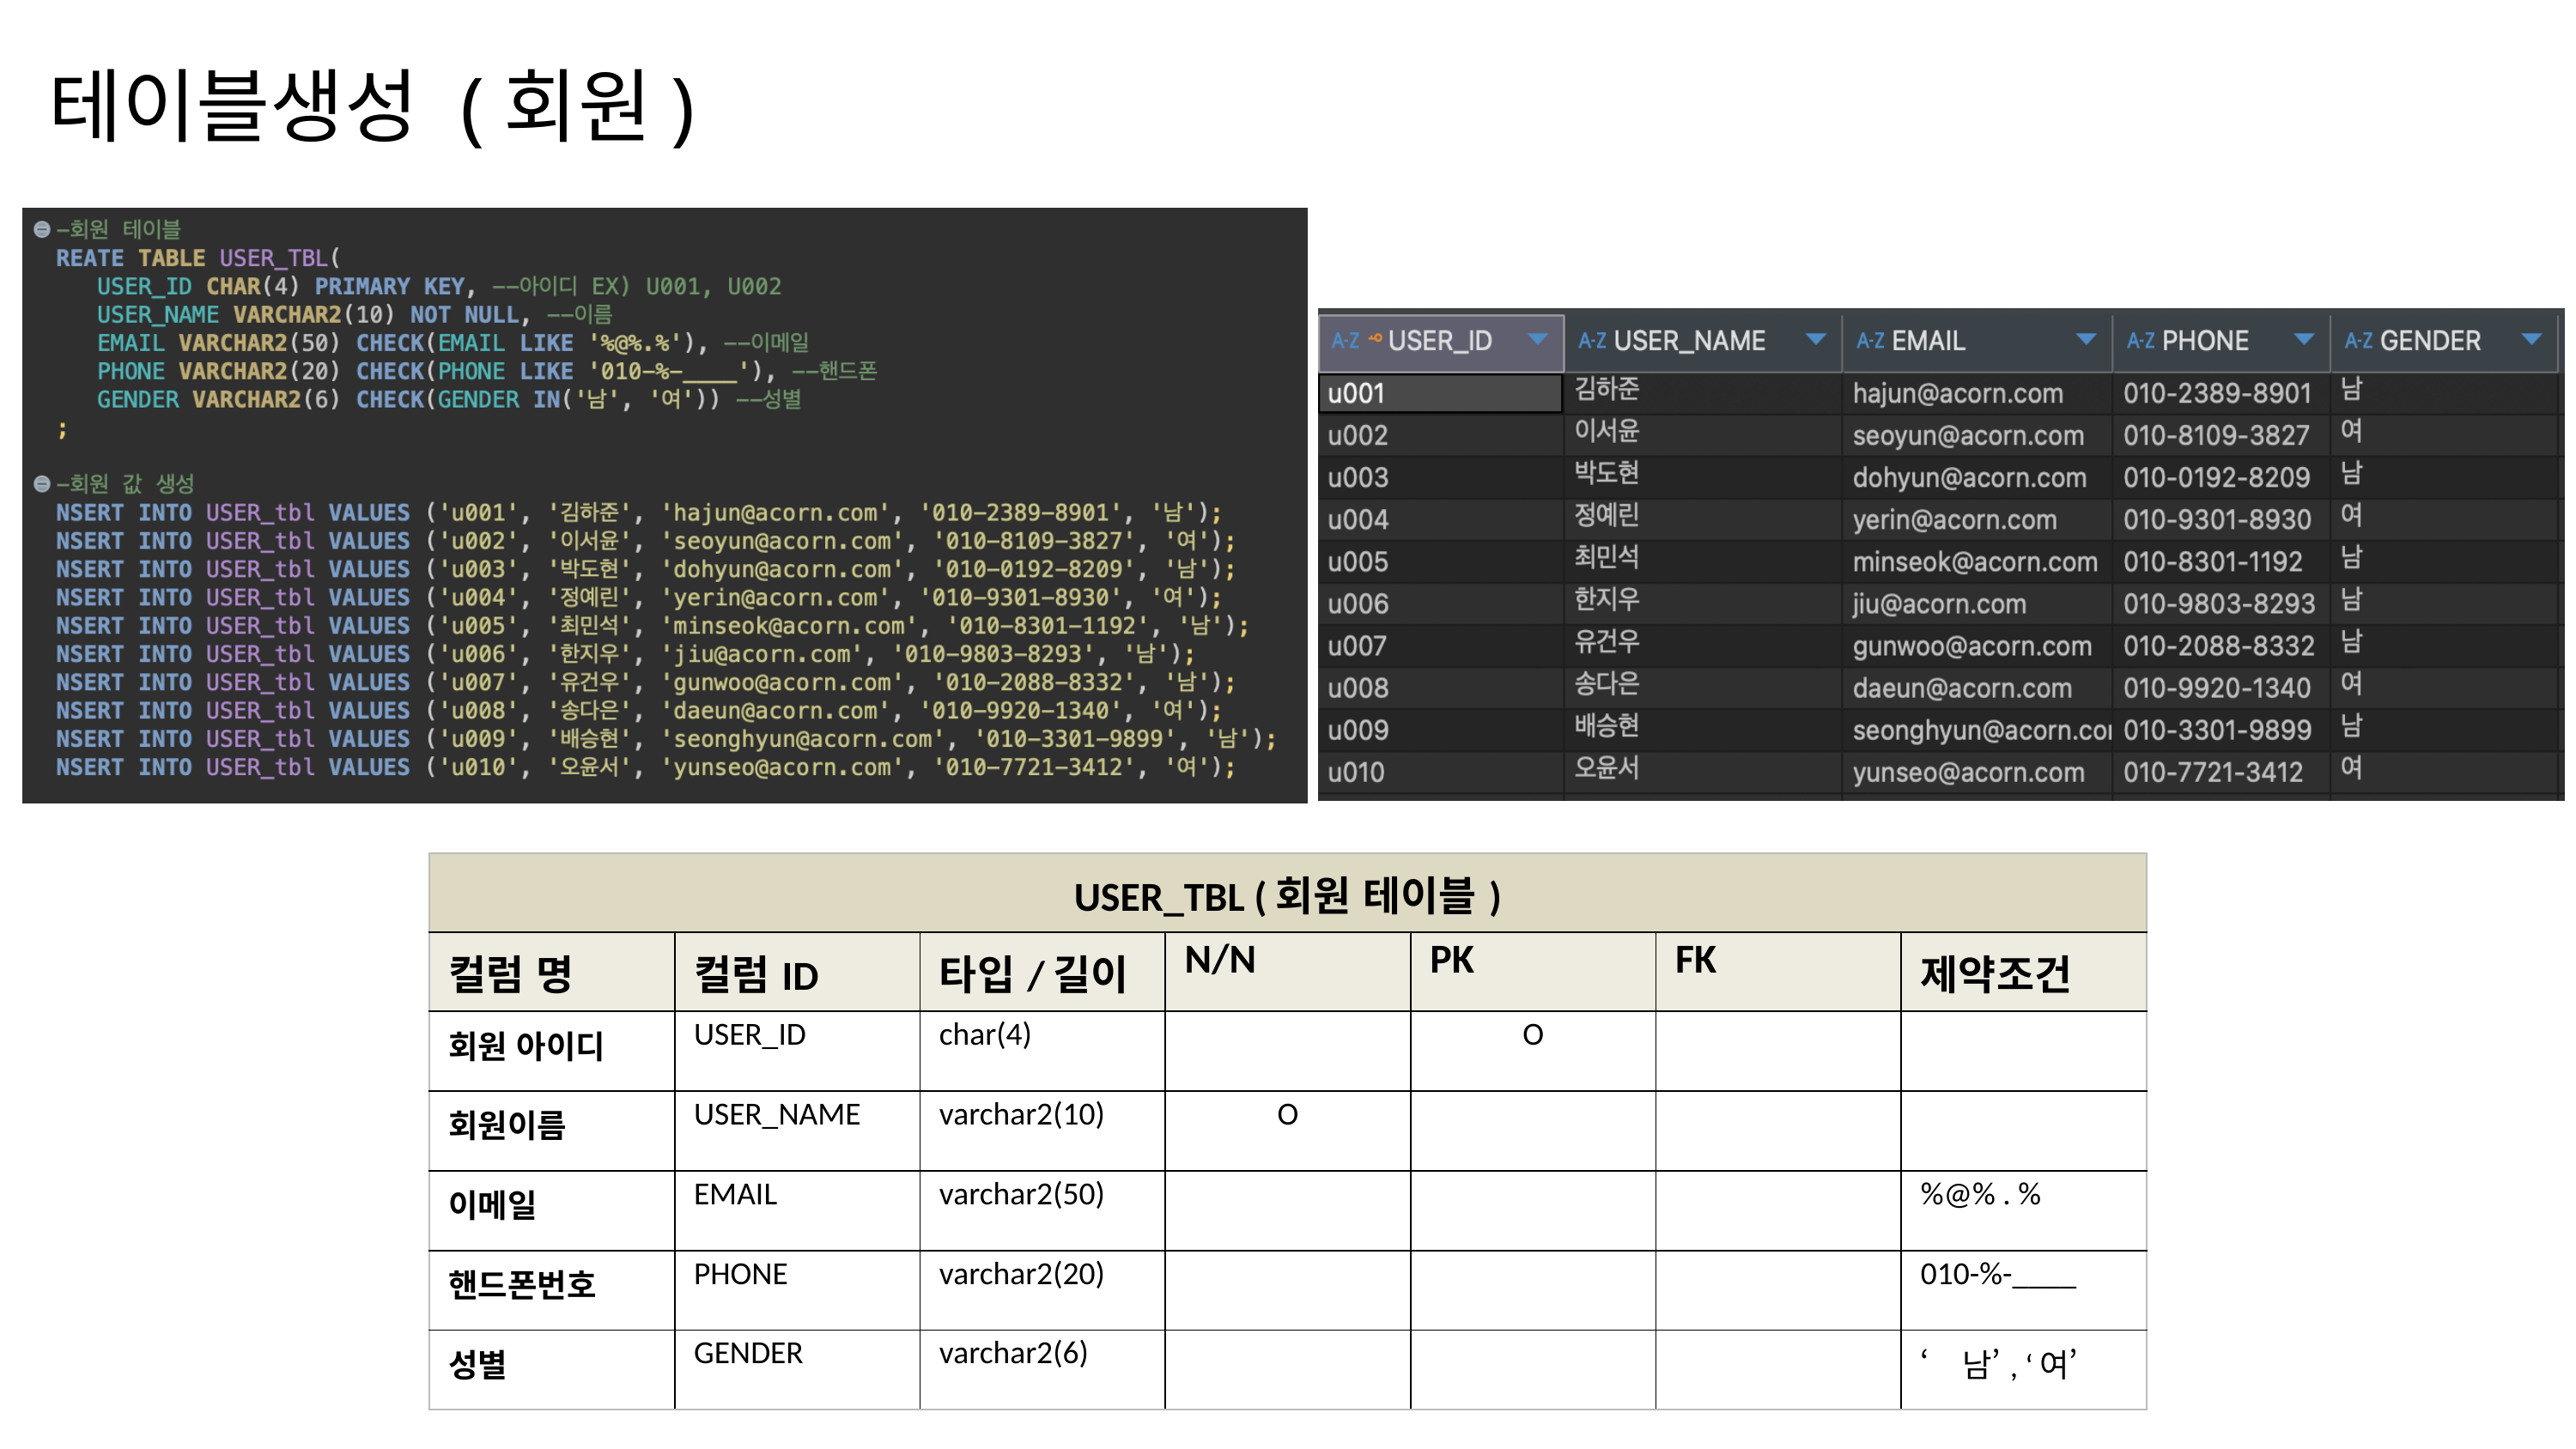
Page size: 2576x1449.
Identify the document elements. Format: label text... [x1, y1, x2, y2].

table_cell O [1166, 1092, 1410, 1170]
table_cell varchar2(10) [920, 1092, 1164, 1170]
table_cell [1656, 1012, 1900, 1090]
table_header USER_TBL (회원 테이블) [430, 854, 2146, 931]
table_cell N/N [1166, 933, 1410, 1010]
table_cell 010-%-____ [1902, 1252, 2146, 1330]
table_cell PK [1412, 933, 1656, 1010]
table_cell [1656, 1252, 1900, 1330]
picture [1318, 308, 2566, 801]
picture [22, 208, 1308, 804]
table_cell varchar2(50) [920, 1172, 1164, 1250]
table_cell 성별 [430, 1331, 674, 1409]
table_cell [1902, 1092, 2146, 1170]
table_cell [1166, 1012, 1410, 1090]
table_cell 제약조건 [1902, 933, 2146, 1010]
table_cell char(4) [920, 1012, 1164, 1090]
table_cell 회원 아이디 [430, 1012, 674, 1090]
table_cell [1412, 1331, 1656, 1409]
table_cell [1166, 1172, 1410, 1250]
table_cell [1166, 1252, 1410, 1330]
table_cell 컬럼ID [676, 933, 920, 1010]
table_cell [1412, 1252, 1656, 1330]
table_cell [1656, 1172, 1900, 1250]
table_cell GENDER [676, 1331, 920, 1409]
table_cell varchar2(6) [920, 1331, 1164, 1409]
table_cell 이메일 [430, 1172, 674, 1250]
table_cell USER_ID [676, 1012, 920, 1090]
table_cell 컬럼 명 [430, 933, 674, 1010]
table_cell 핸드폰번호 [430, 1252, 674, 1330]
table_cell [1656, 1331, 1900, 1409]
table_cell FK [1656, 933, 1900, 1010]
table_cell O [1412, 1012, 1656, 1090]
table_cell 회원이름 [430, 1092, 674, 1170]
table_cell 타입/길이 [920, 933, 1164, 1010]
table_cell [1166, 1331, 1410, 1409]
table_cell [1656, 1092, 1900, 1170]
table_cell [1902, 1012, 2146, 1090]
table_cell PHONE [676, 1252, 920, 1330]
title 테이블생성 (회원) [35, 15, 1196, 159]
table_cell EMAIL [676, 1172, 920, 1250]
table_cell [1412, 1172, 1656, 1250]
table_cell varchar2(20) [920, 1252, 1164, 1330]
table_cell %@% . % [1902, 1172, 2146, 1250]
table_cell USER_NAME [676, 1092, 920, 1170]
table_cell [1412, 1092, 1656, 1170]
table_cell ‘남’, ‘여’ [1902, 1331, 2146, 1409]
